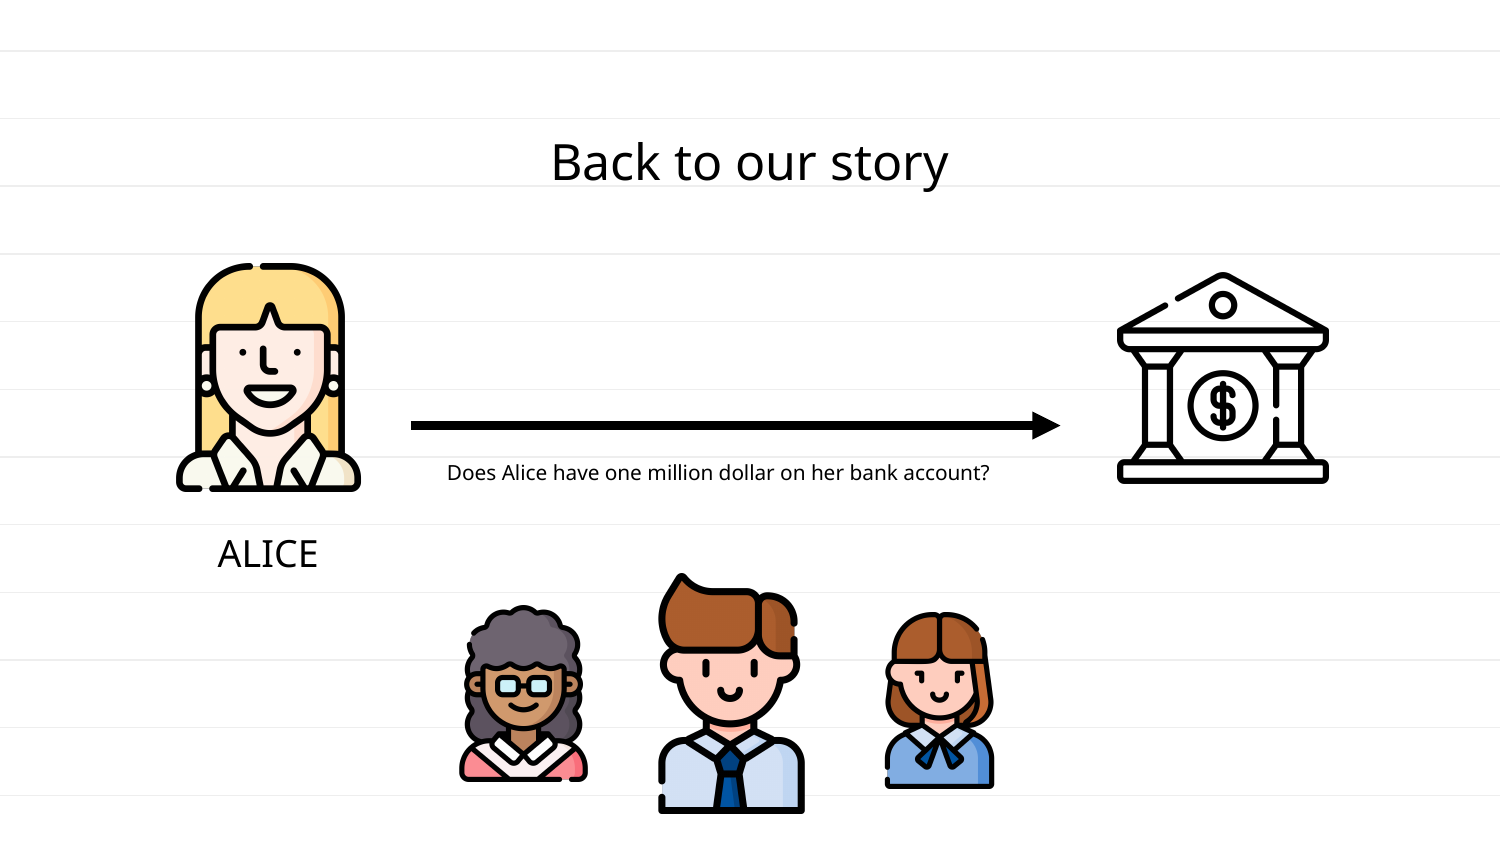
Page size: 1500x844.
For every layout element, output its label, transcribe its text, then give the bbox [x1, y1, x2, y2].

text_box ALICE [28, 492, 509, 613]
text_box Does Alice have one million dollar on her bank account? [408, 444, 1029, 575]
picture [1117, 272, 1330, 484]
picture [153, 263, 383, 493]
picture [435, 572, 1029, 814]
title Back to our story [329, 84, 1171, 205]
